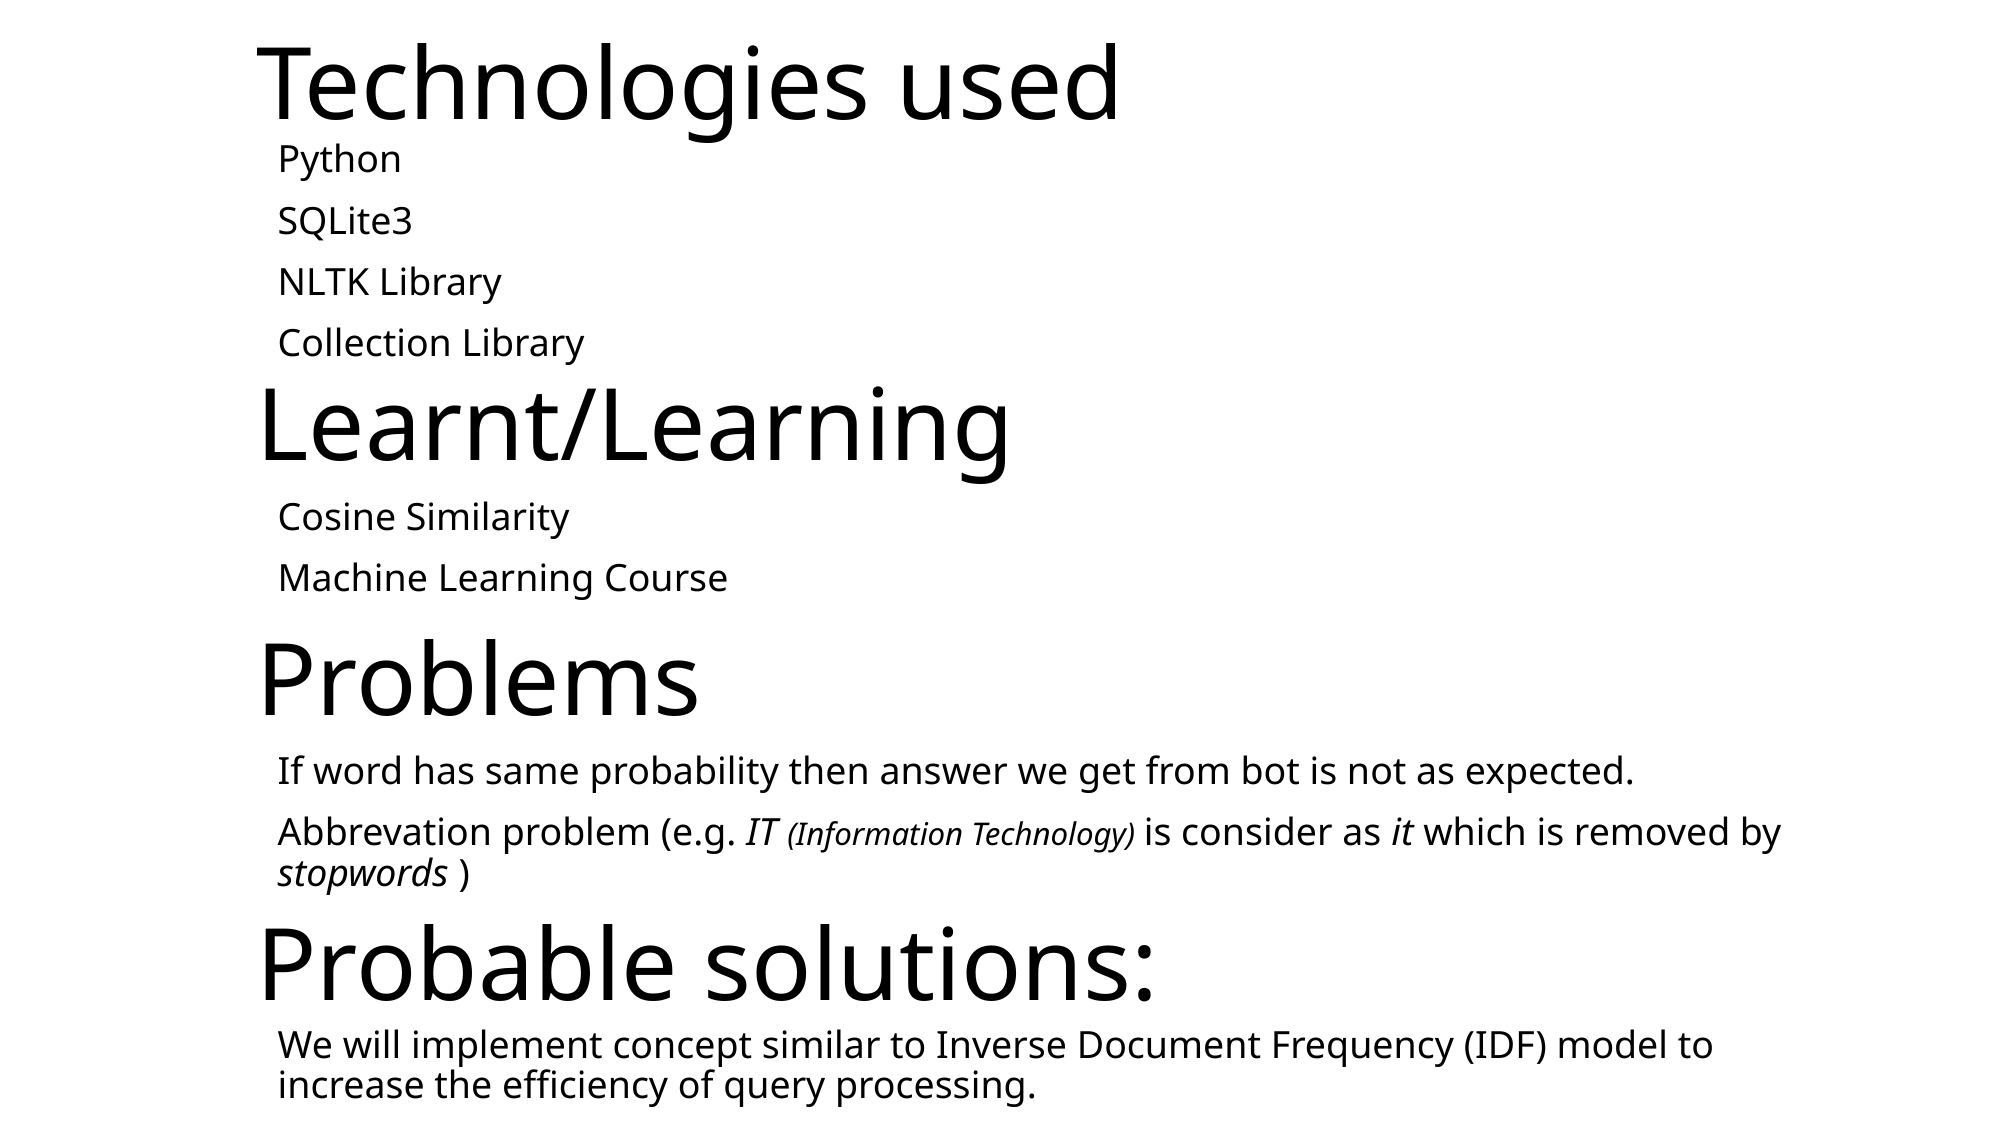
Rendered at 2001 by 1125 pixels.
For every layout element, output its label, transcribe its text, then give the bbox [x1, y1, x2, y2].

text_box Problems [241, 607, 1742, 745]
text_box Probable solutions: [241, 891, 1742, 1030]
title Technologies used [241, 0, 1742, 149]
text_box Cosine Similarity Machine Learning Course [262, 490, 1763, 660]
text_box We will implement concept similar to Inverse Document Frequency (IDF) model to increase the efficiency of query processing. [262, 1018, 1763, 1125]
text_box Learnt/Learning [241, 300, 1742, 490]
text_box If word has same probability then answer we get from bot is not as expected. Abbrevation problem (e.g. IT (Information Technology) is consider as it which is removed by stopwords ) [262, 744, 1863, 914]
subtitle Python SQLite3 NLTK Library Collection Library [262, 133, 1763, 405]
